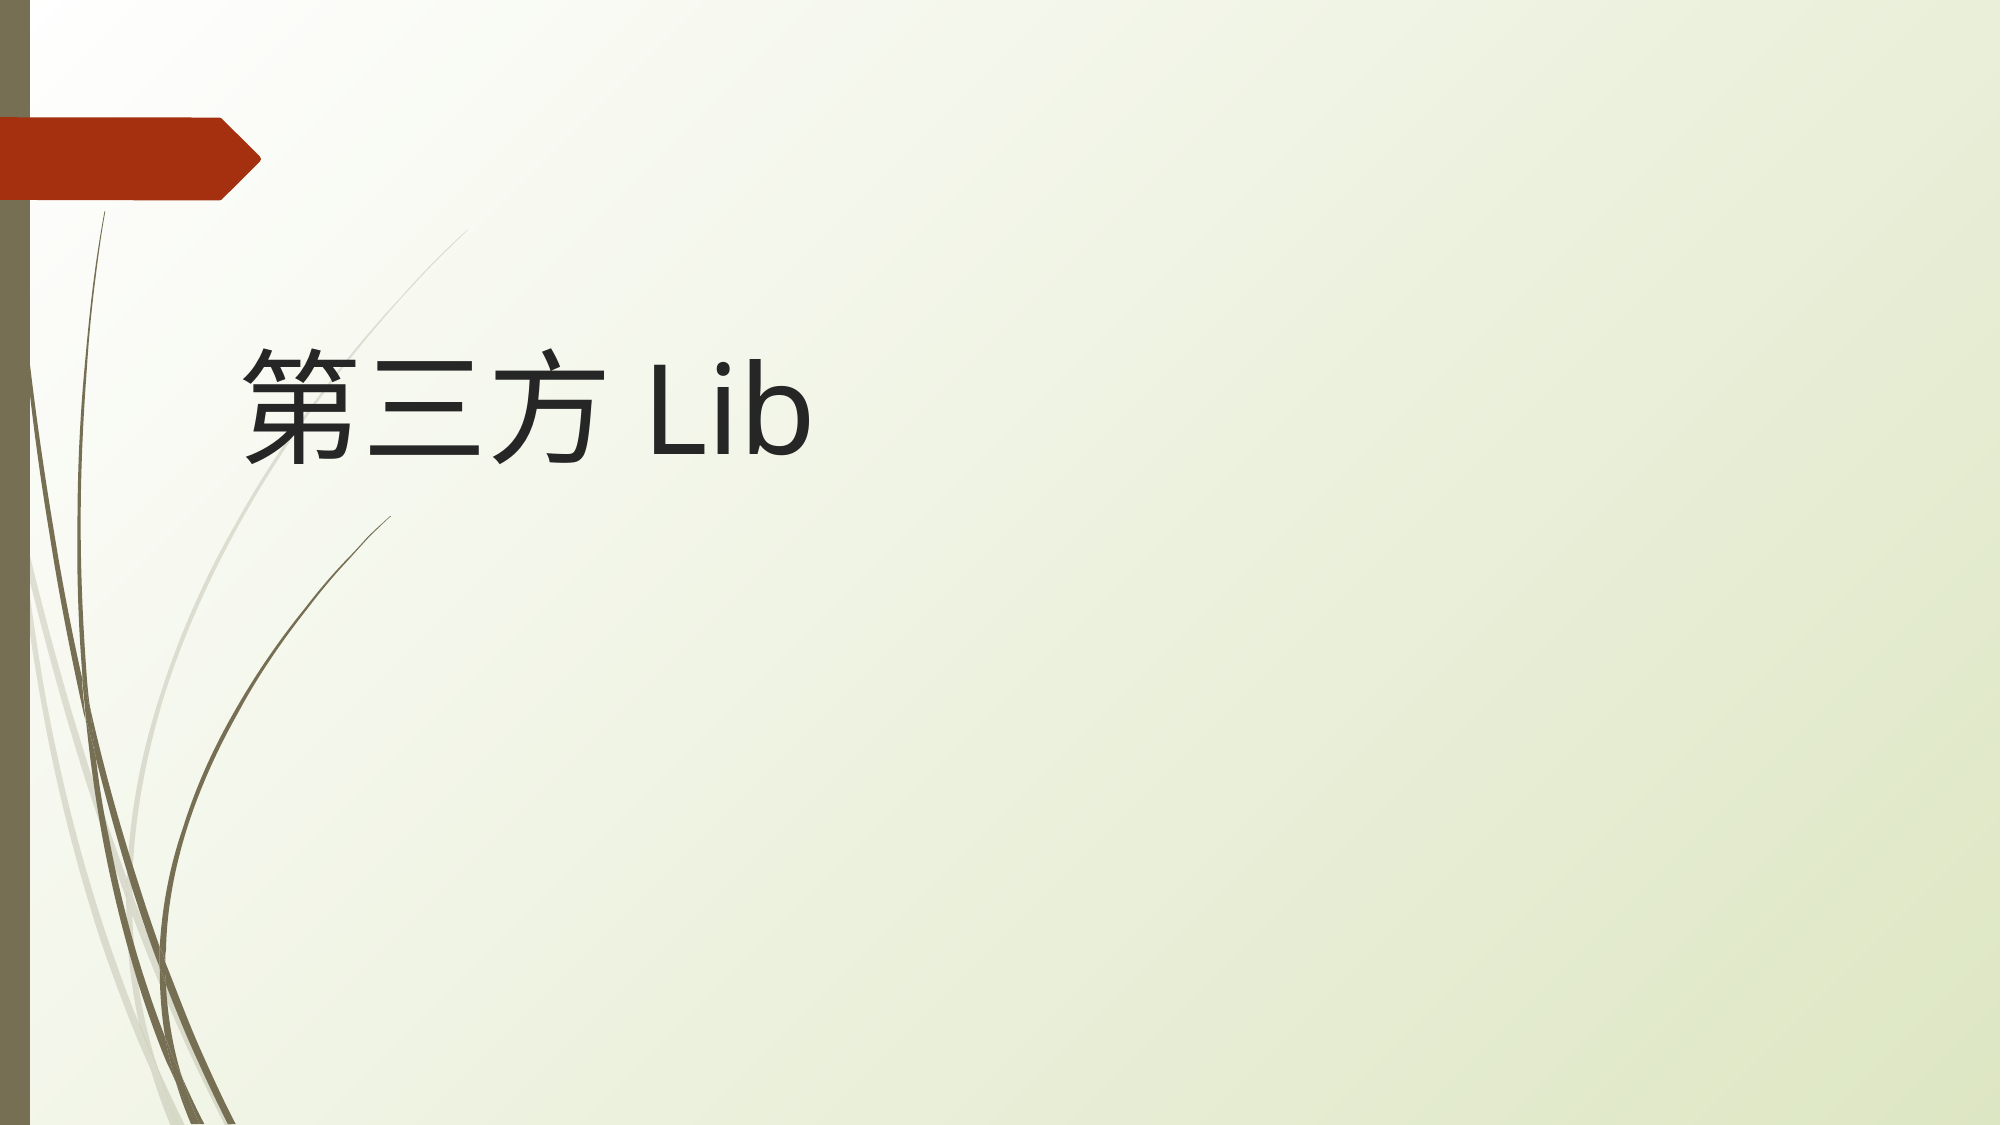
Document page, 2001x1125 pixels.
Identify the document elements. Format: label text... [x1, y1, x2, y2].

title 第三方Lib [222, 322, 1848, 565]
